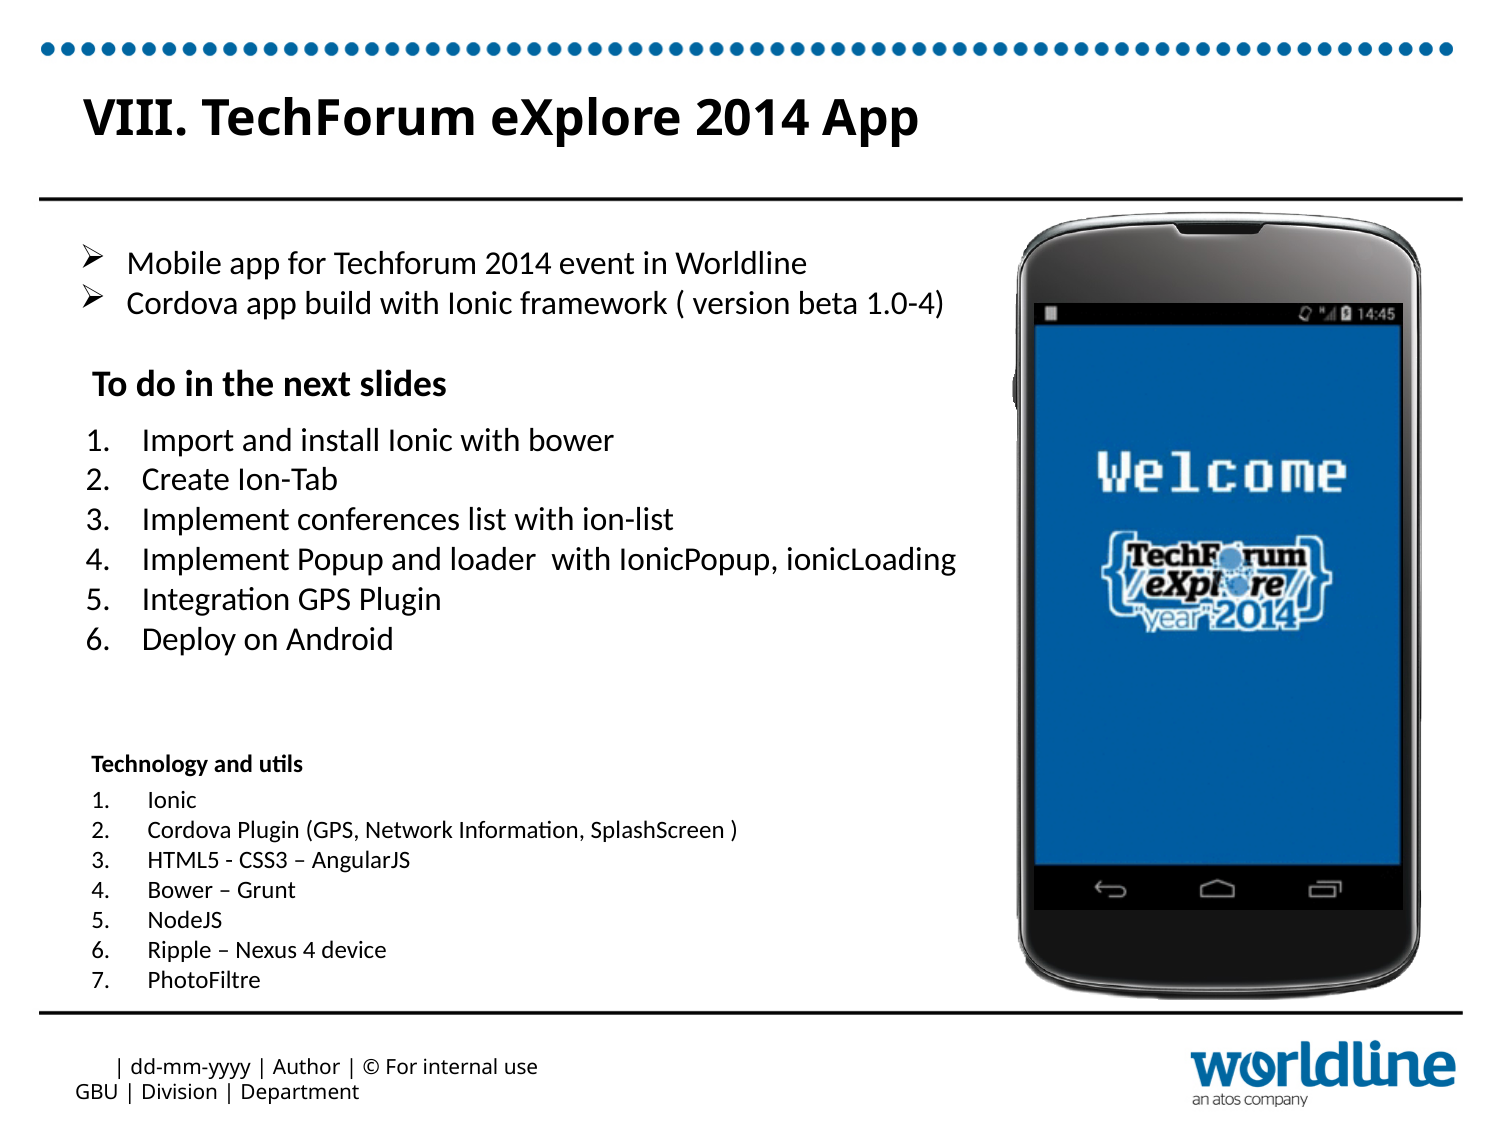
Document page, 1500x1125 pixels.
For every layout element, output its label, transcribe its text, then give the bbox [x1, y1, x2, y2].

picture [0, 0, 1500, 1125]
text_box VIII. TechForum eXplore 2014 App [68, 78, 1436, 149]
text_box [76, 739, 763, 1004]
text_box Mobile app for Techforum 2014 event in Worldline Cordova app build with Ionic framework ( version beta 1.0-4) [65, 233, 963, 356]
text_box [70, 351, 997, 709]
